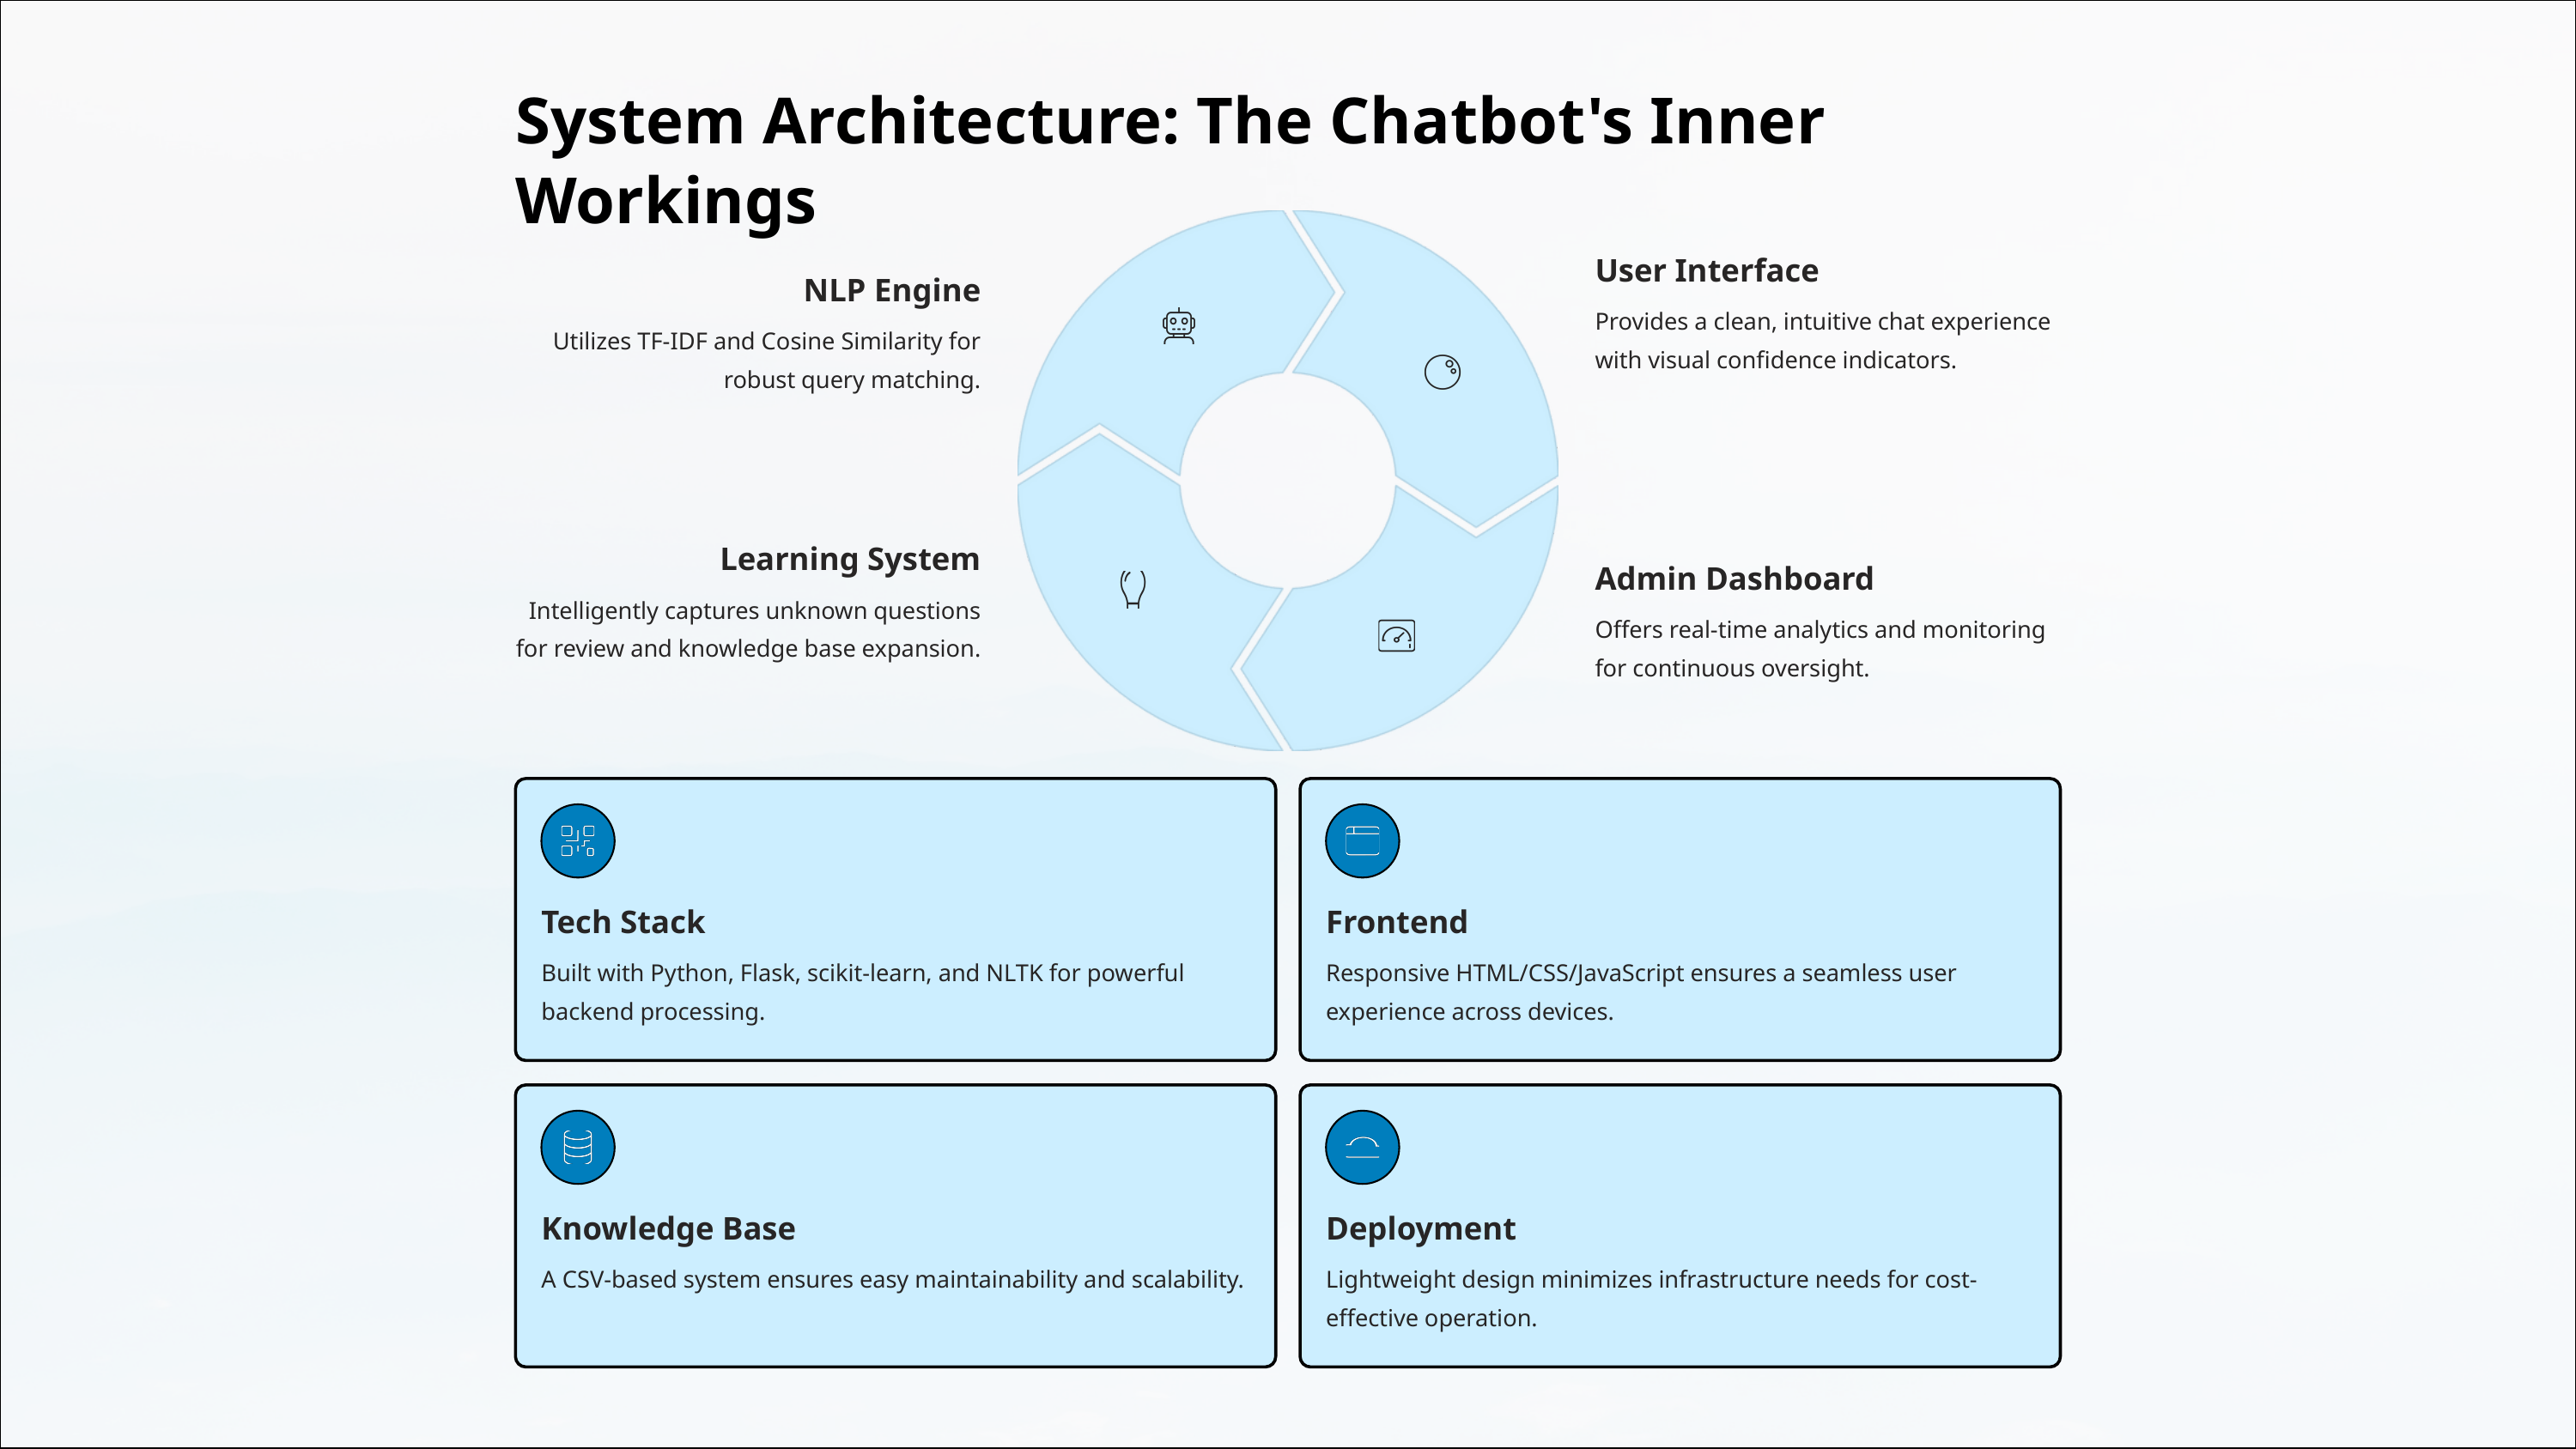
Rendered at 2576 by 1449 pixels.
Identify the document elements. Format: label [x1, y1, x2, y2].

text_box [541, 803, 616, 878]
text_box [514, 1083, 1277, 1368]
text_box [1299, 1083, 2062, 1368]
text_box [1325, 803, 1400, 878]
text_box [1325, 1110, 1400, 1185]
text_box [514, 777, 1277, 1062]
text_box [541, 1110, 616, 1185]
text_box [1299, 777, 2062, 1062]
text_box [0, 0, 2576, 1449]
